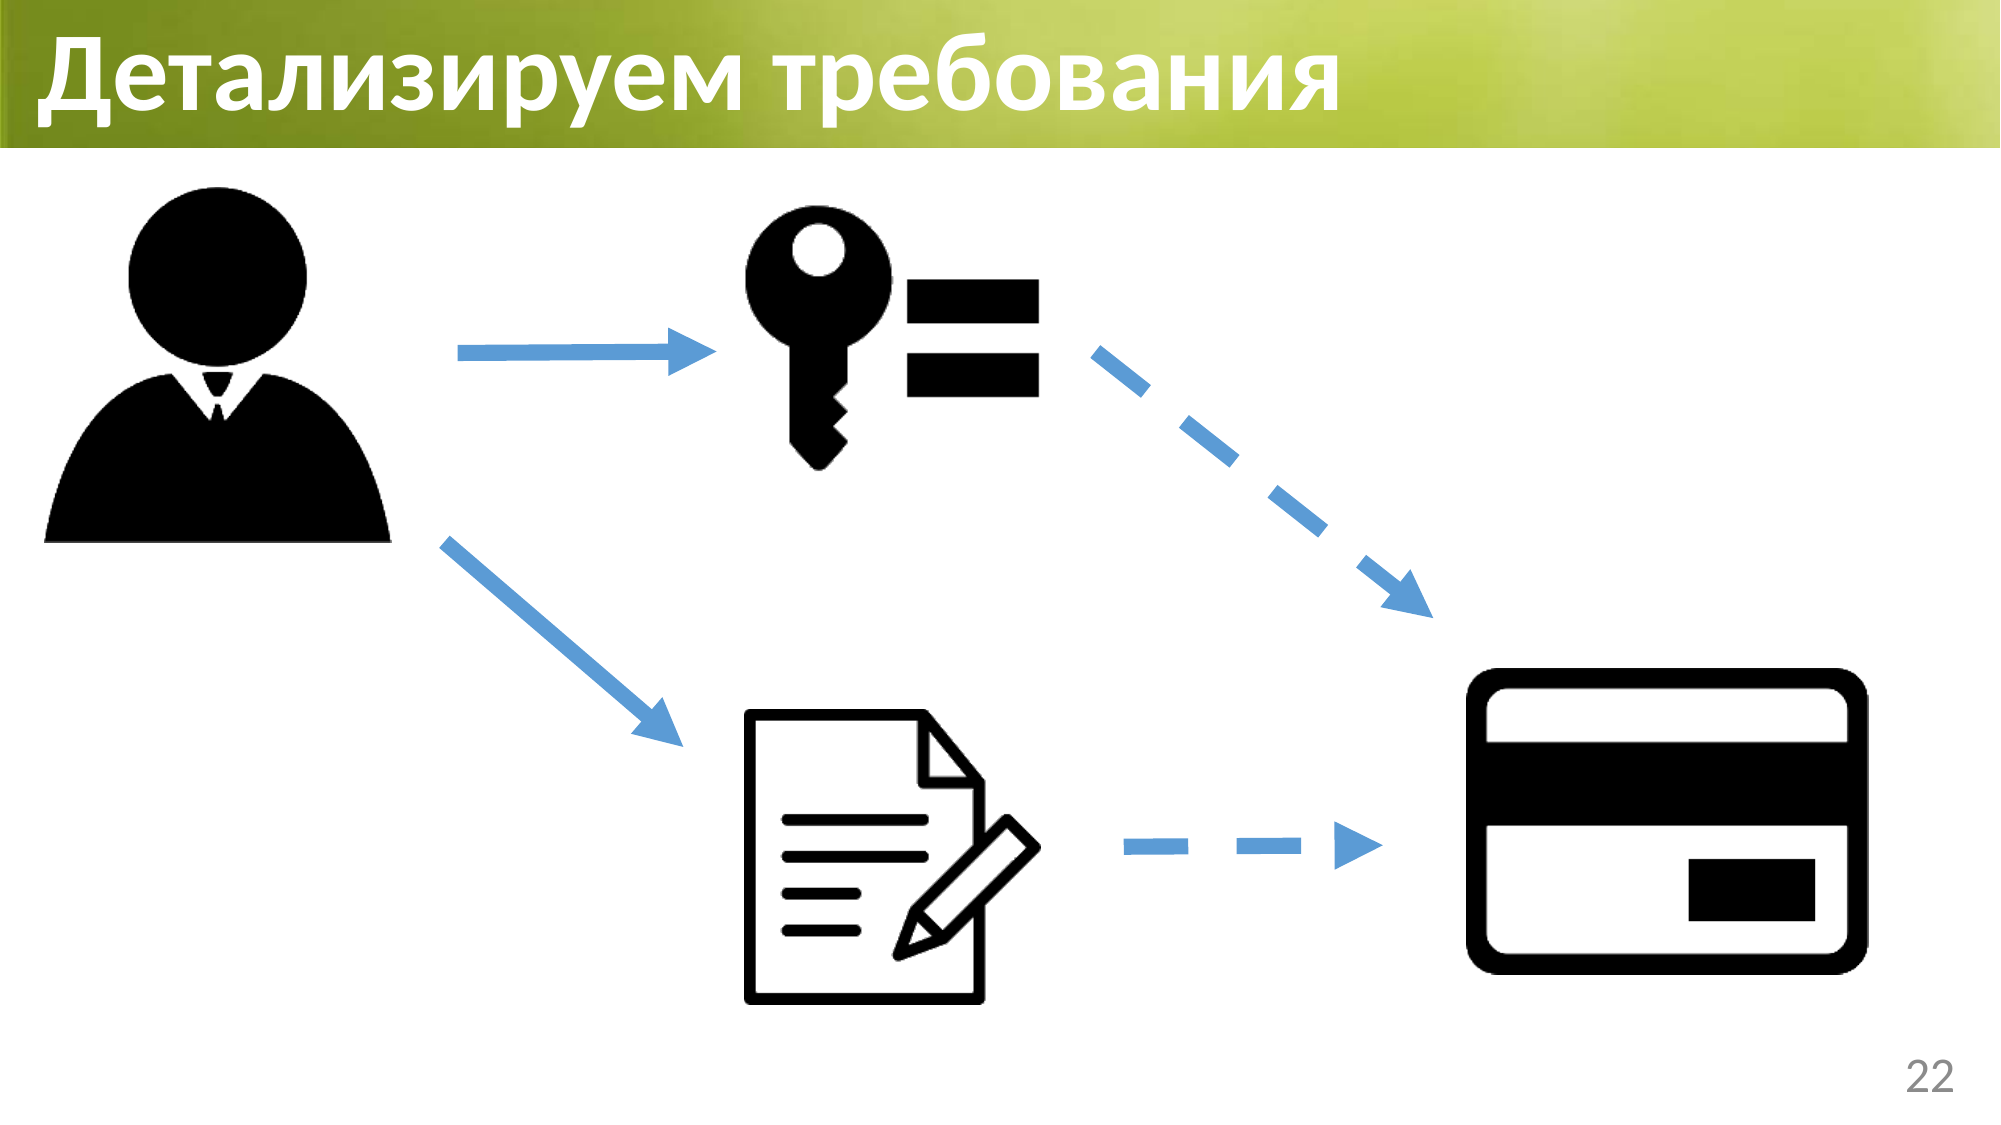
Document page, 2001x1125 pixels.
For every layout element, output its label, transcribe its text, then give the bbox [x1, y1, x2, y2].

picture [1466, 668, 1869, 975]
picture [716, 162, 1069, 515]
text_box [1095, 351, 1434, 619]
picture [744, 709, 1041, 1005]
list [44, 187, 392, 543]
picture [0, 0, 2000, 148]
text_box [444, 541, 684, 747]
slide_number 22 [1520, 1042, 1971, 1103]
